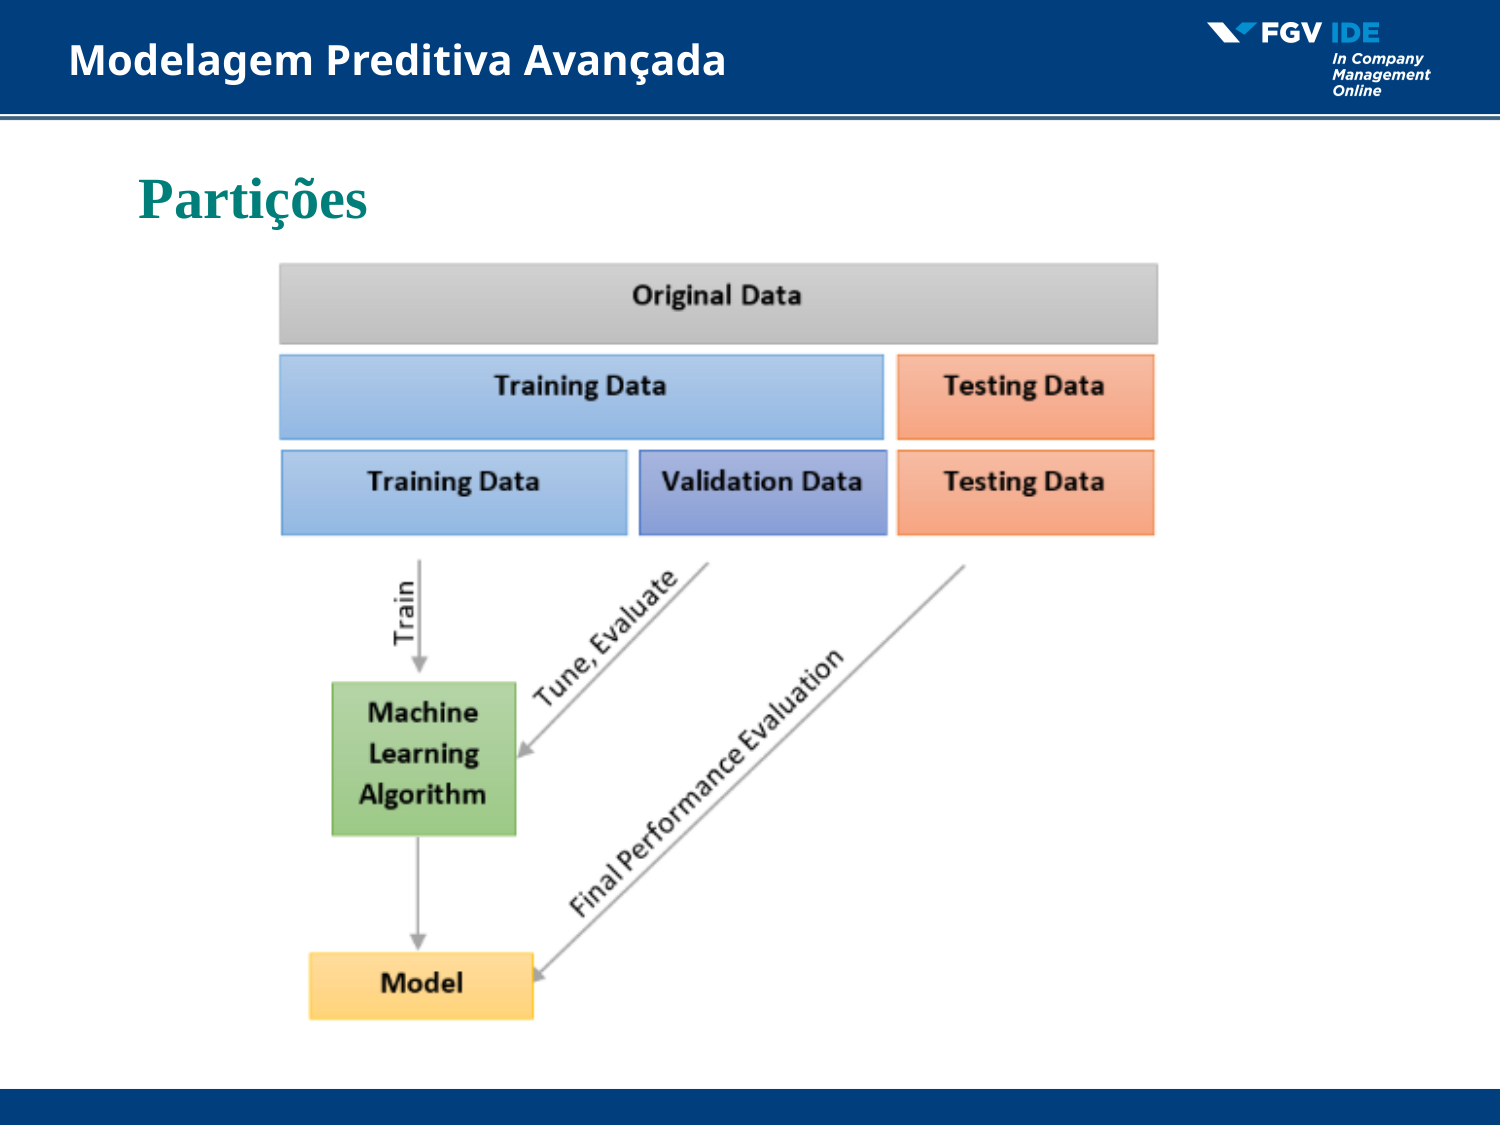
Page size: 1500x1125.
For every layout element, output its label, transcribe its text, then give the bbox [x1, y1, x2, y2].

text_box Partições [123, 153, 1274, 238]
title Modelagem Preditiva Avançada [53, 26, 1176, 95]
picture [0, 0, 1500, 1125]
